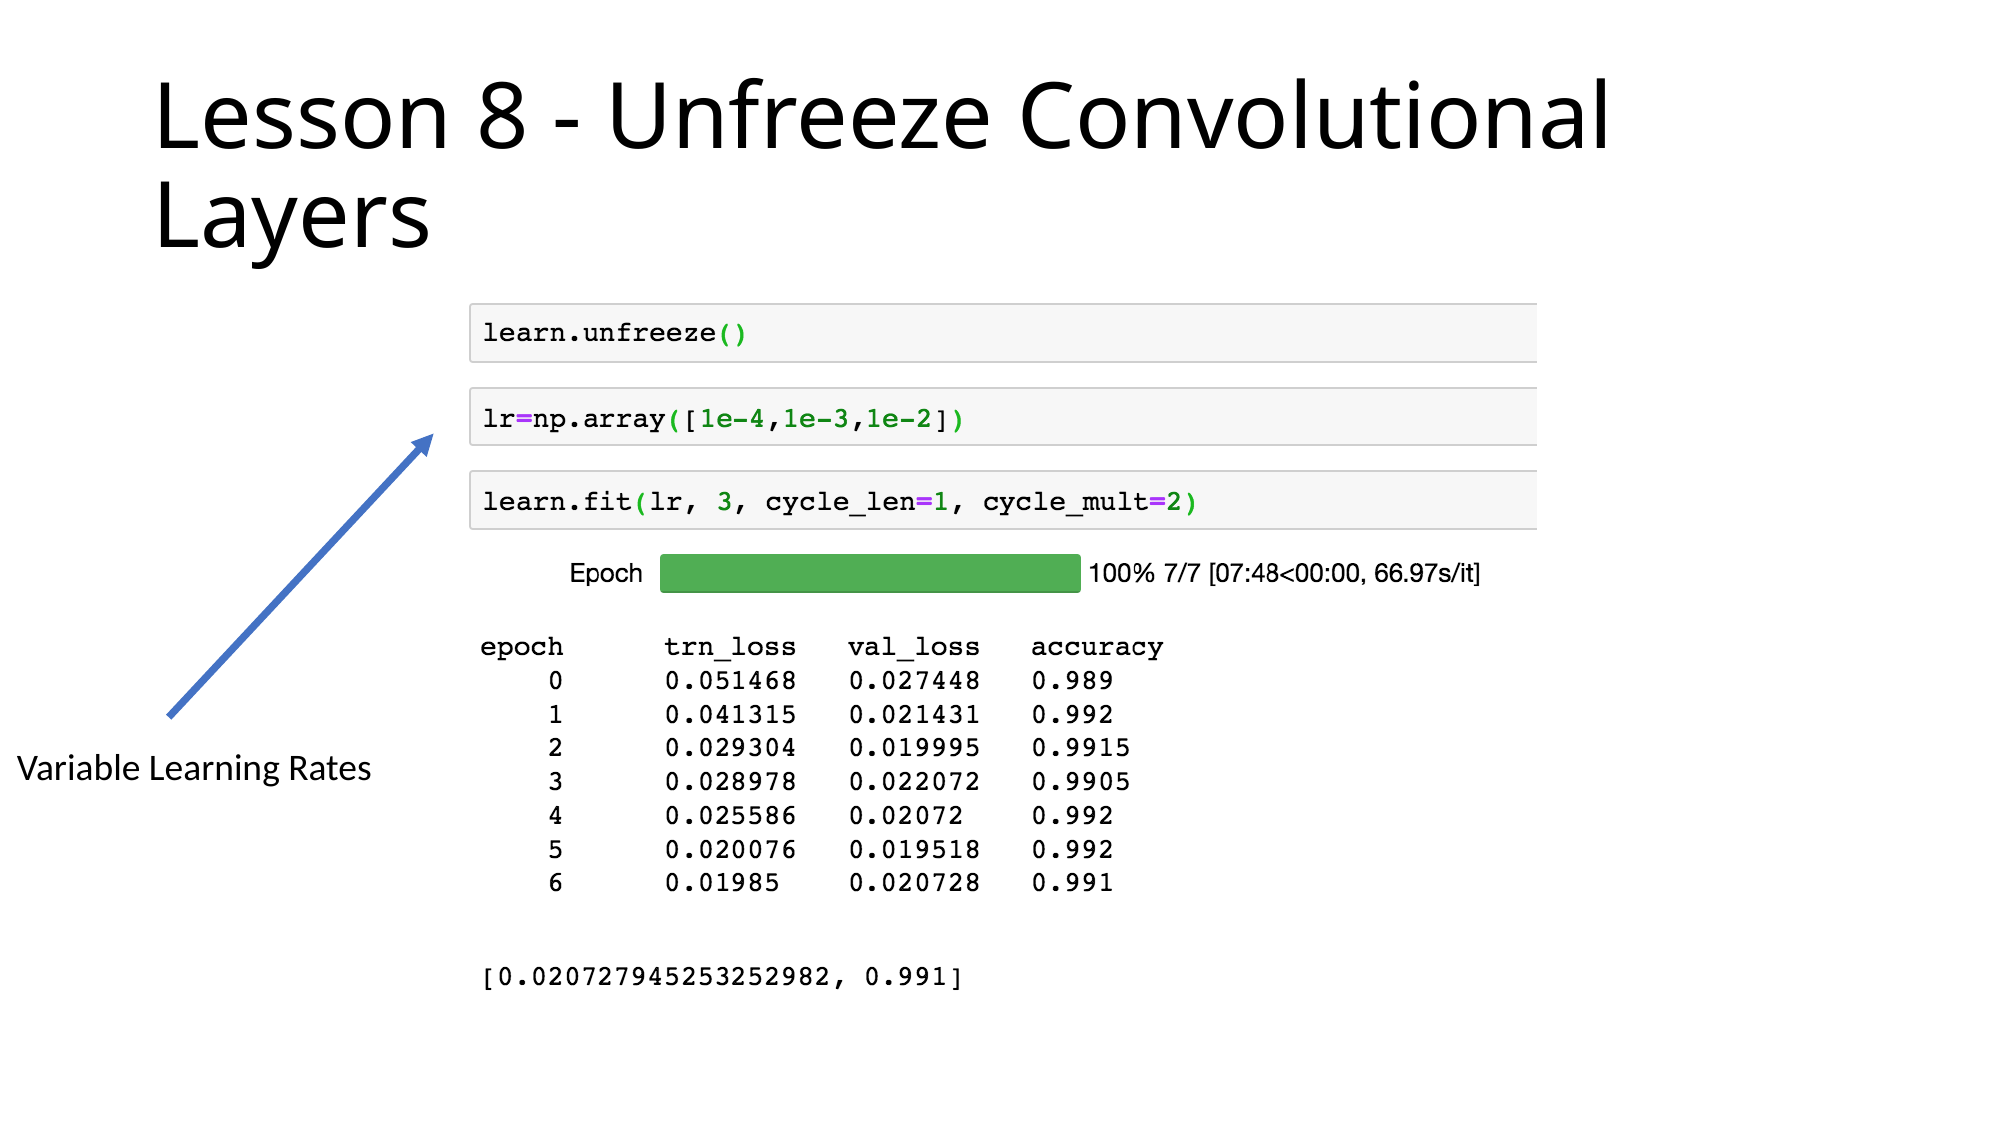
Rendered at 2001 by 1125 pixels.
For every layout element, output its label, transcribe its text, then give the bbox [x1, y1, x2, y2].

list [463, 299, 1537, 1014]
text_box Variable Learning Rates [2, 735, 388, 796]
title Lesson 8 - Unfreeze Convolutional Layers [137, 59, 1863, 278]
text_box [168, 433, 434, 718]
